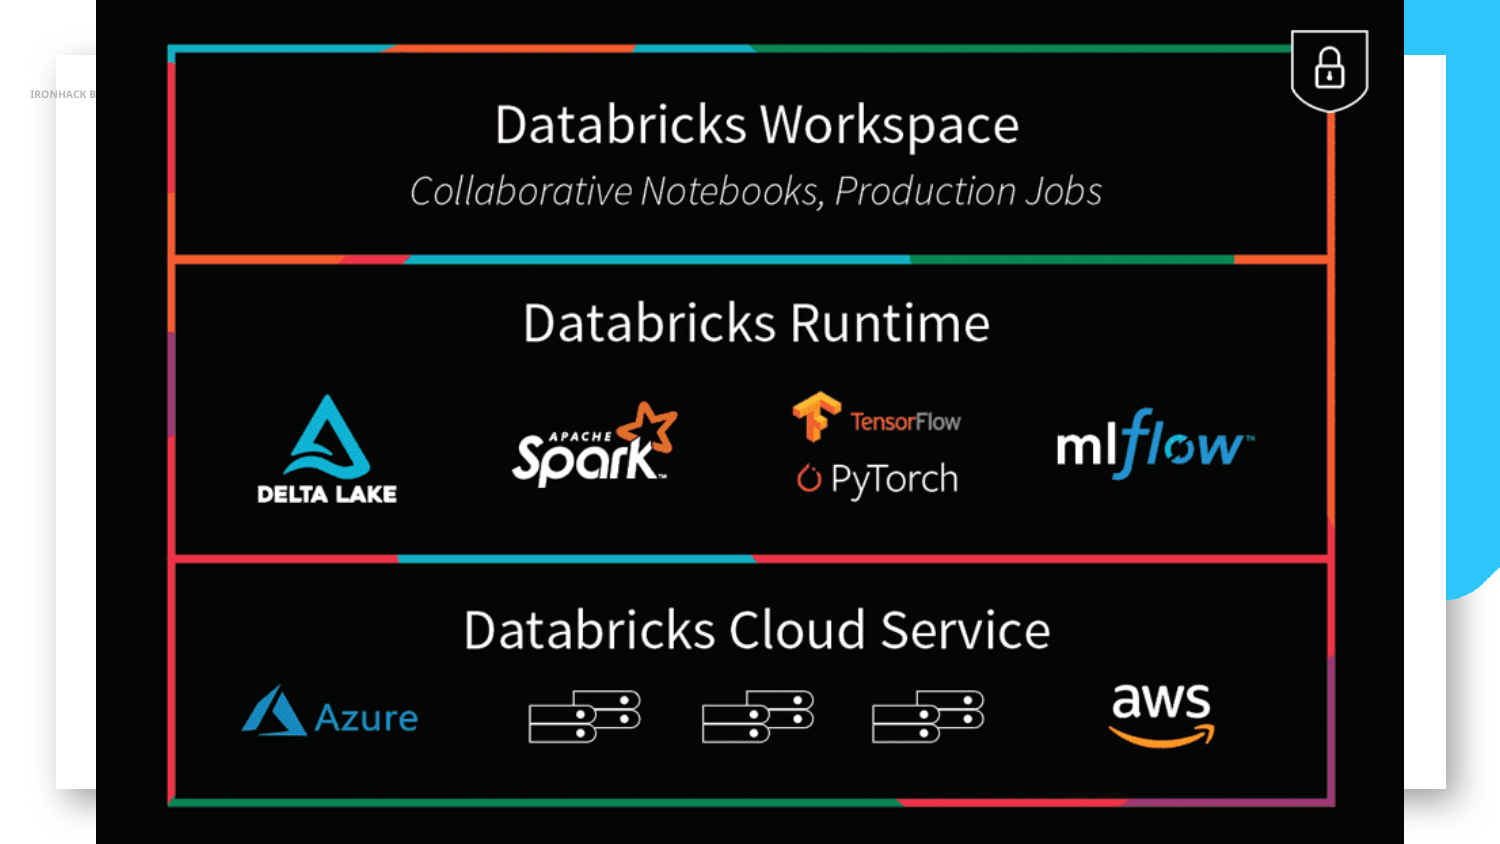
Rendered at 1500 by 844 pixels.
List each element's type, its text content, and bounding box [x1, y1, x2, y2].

picture [0, 0, 1500, 844]
text_box IRONHACK BOOTCAMP [15, 71, 90, 108]
